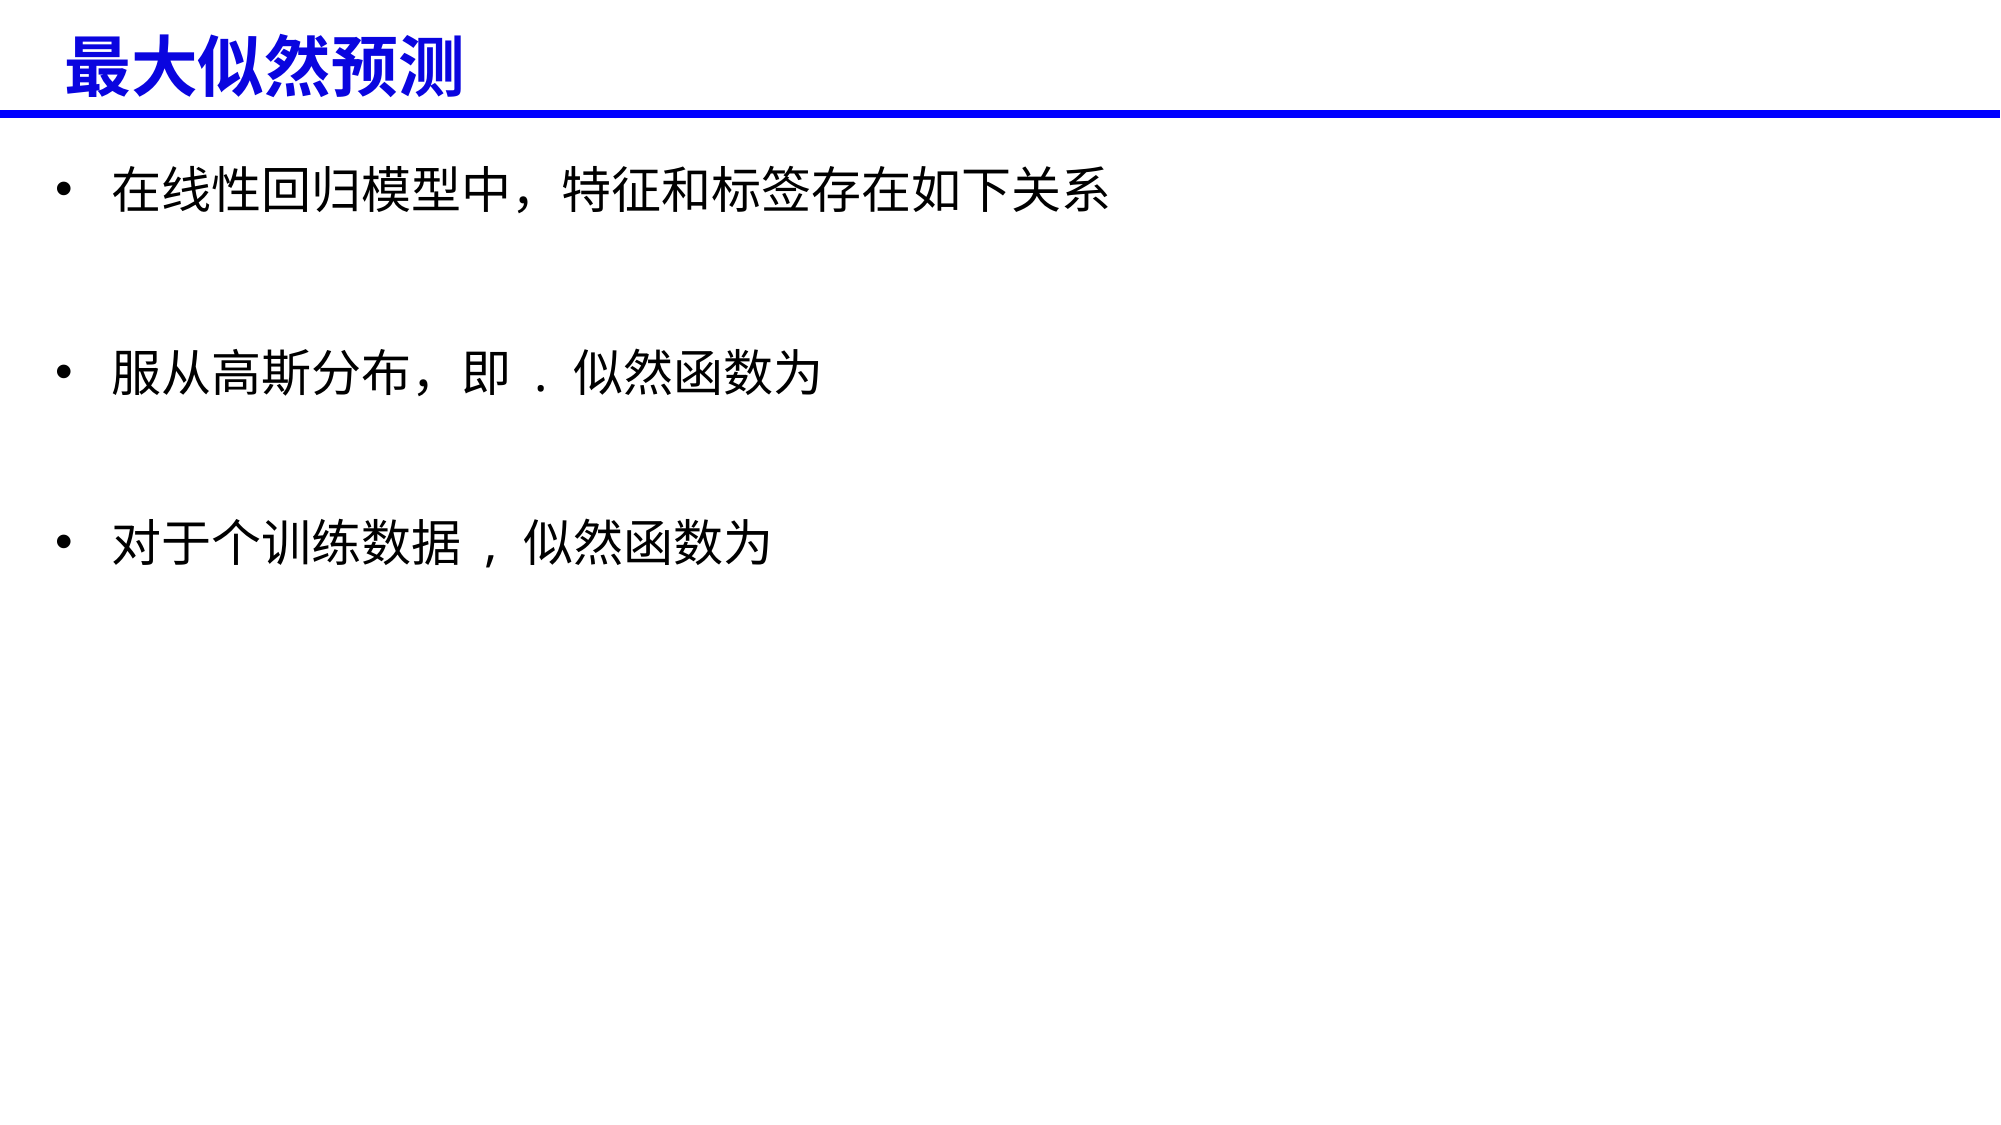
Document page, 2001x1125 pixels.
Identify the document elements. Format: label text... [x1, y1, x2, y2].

text_box 最大似然预测 [49, 17, 1596, 110]
